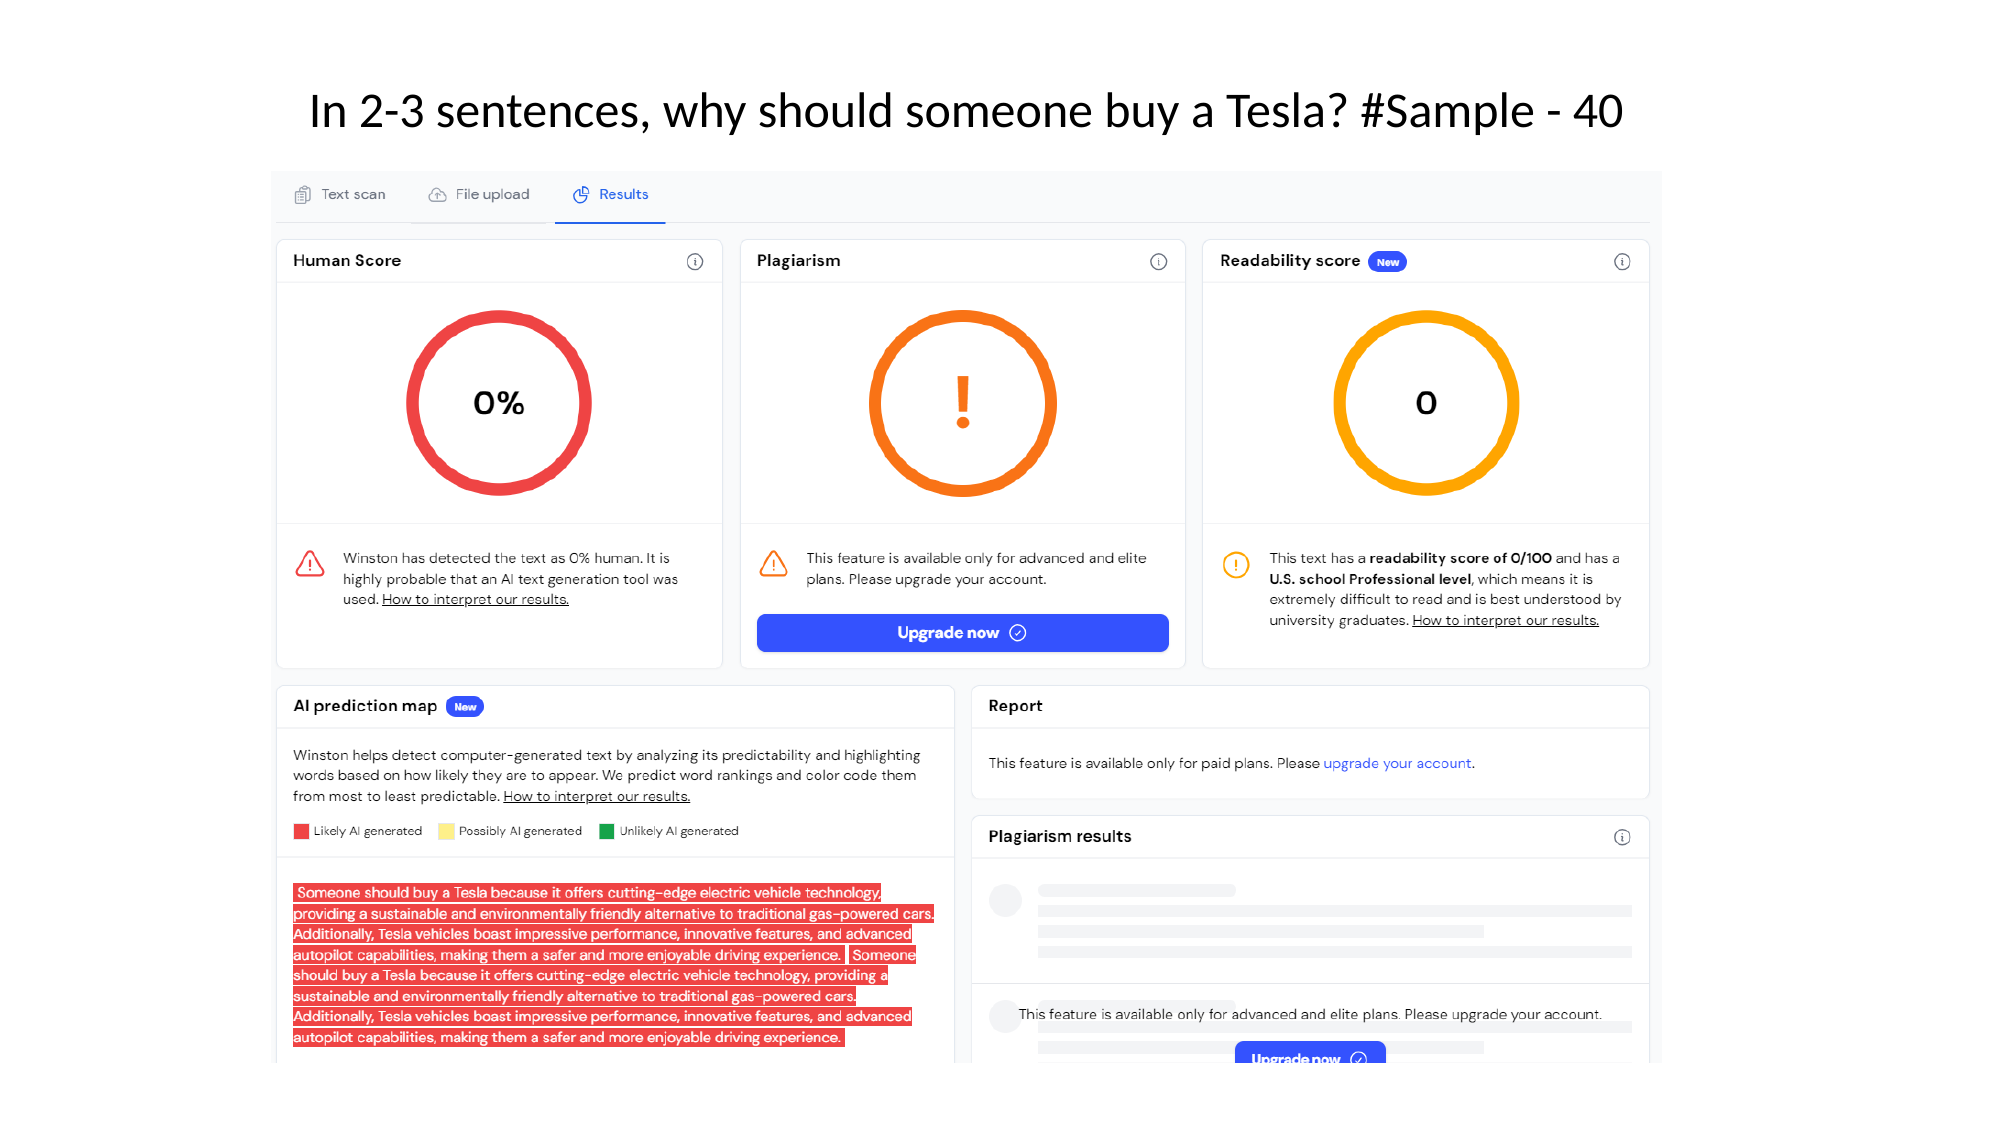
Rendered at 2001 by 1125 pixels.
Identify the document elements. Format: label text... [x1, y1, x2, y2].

picture [271, 171, 1663, 1063]
subtitle In 2-3 sentences, why should someone buy a Tesla? #Sample - 40 [216, 76, 1717, 172]
